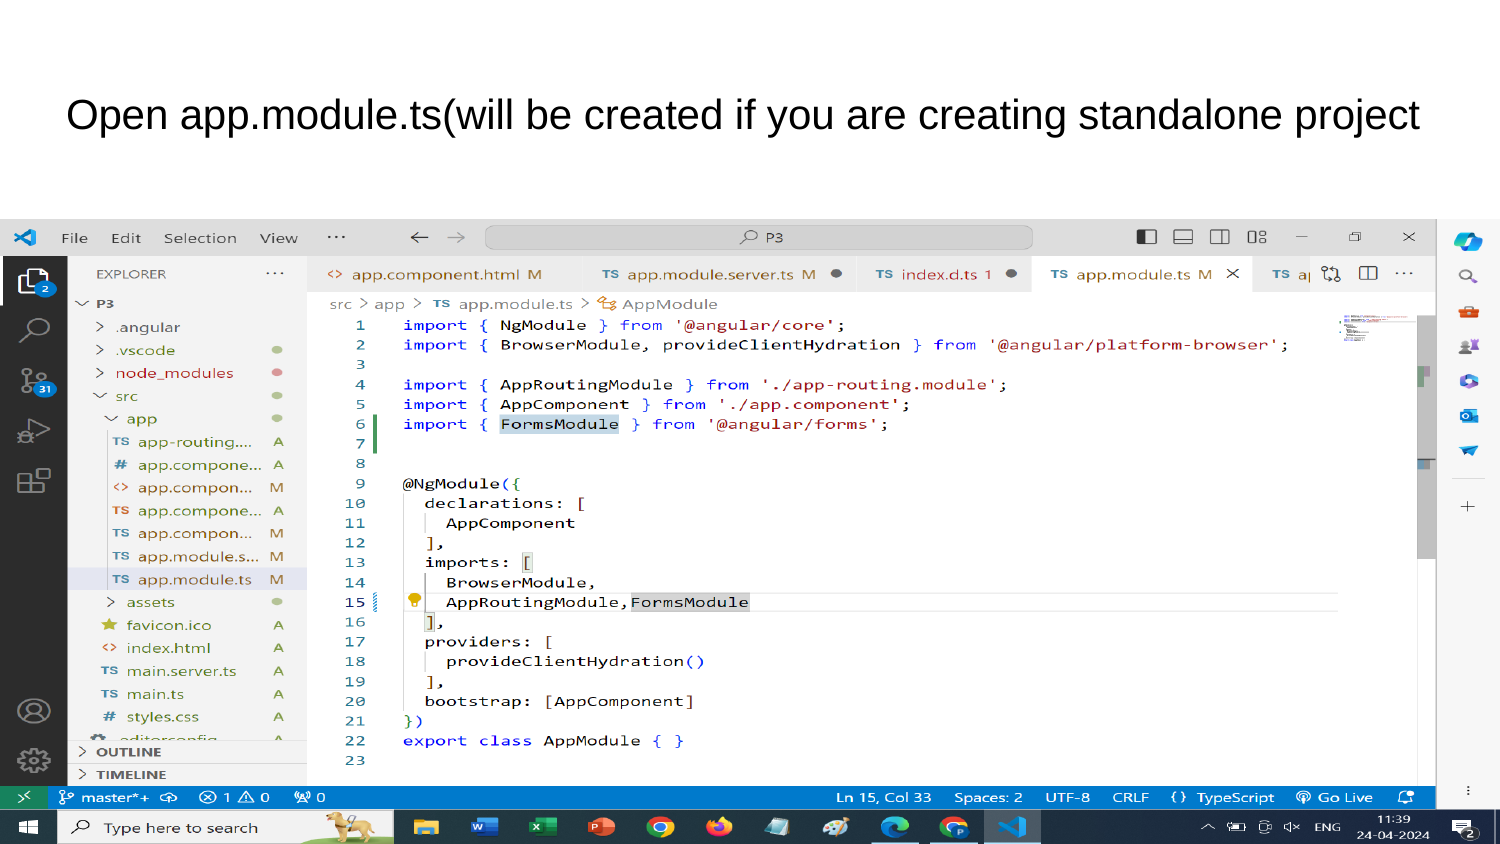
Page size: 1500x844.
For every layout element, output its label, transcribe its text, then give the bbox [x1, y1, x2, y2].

title Open app.module.ts(will be created if you are creating standalone project [51, 72, 1449, 167]
picture [0, 219, 1500, 844]
